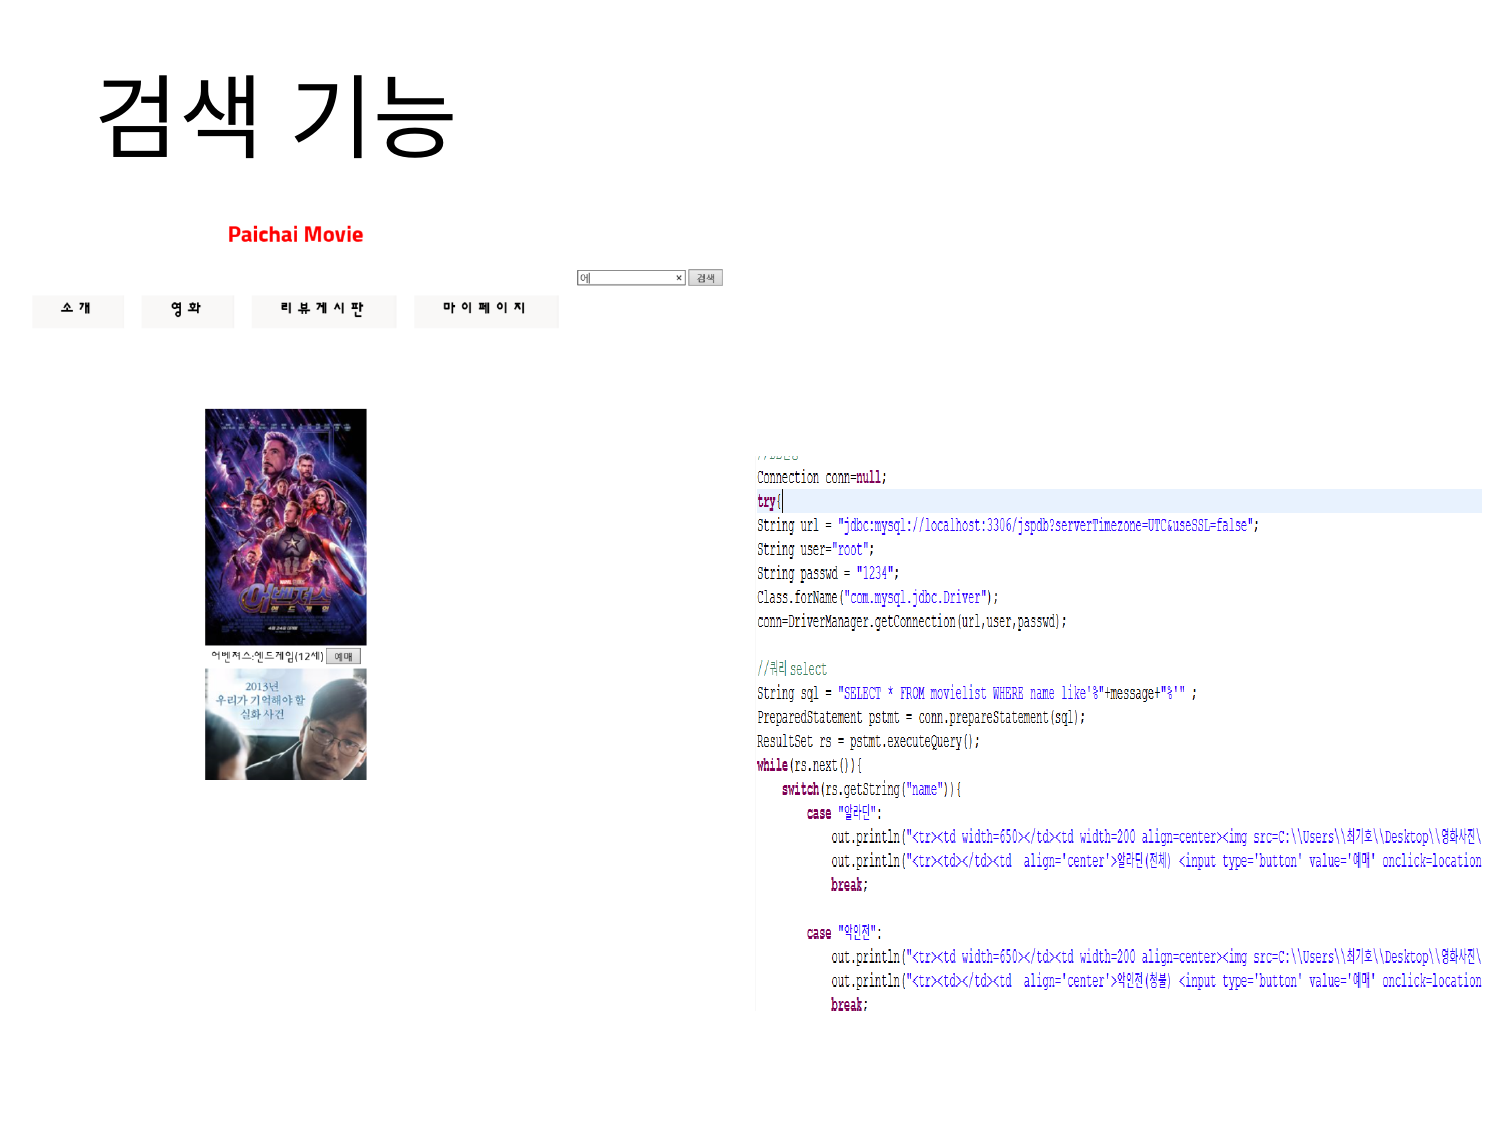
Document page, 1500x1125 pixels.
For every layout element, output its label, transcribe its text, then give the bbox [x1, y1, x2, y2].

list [17, 219, 733, 781]
title 검색 기능 [75, 45, 479, 185]
picture [754, 455, 1482, 1011]
